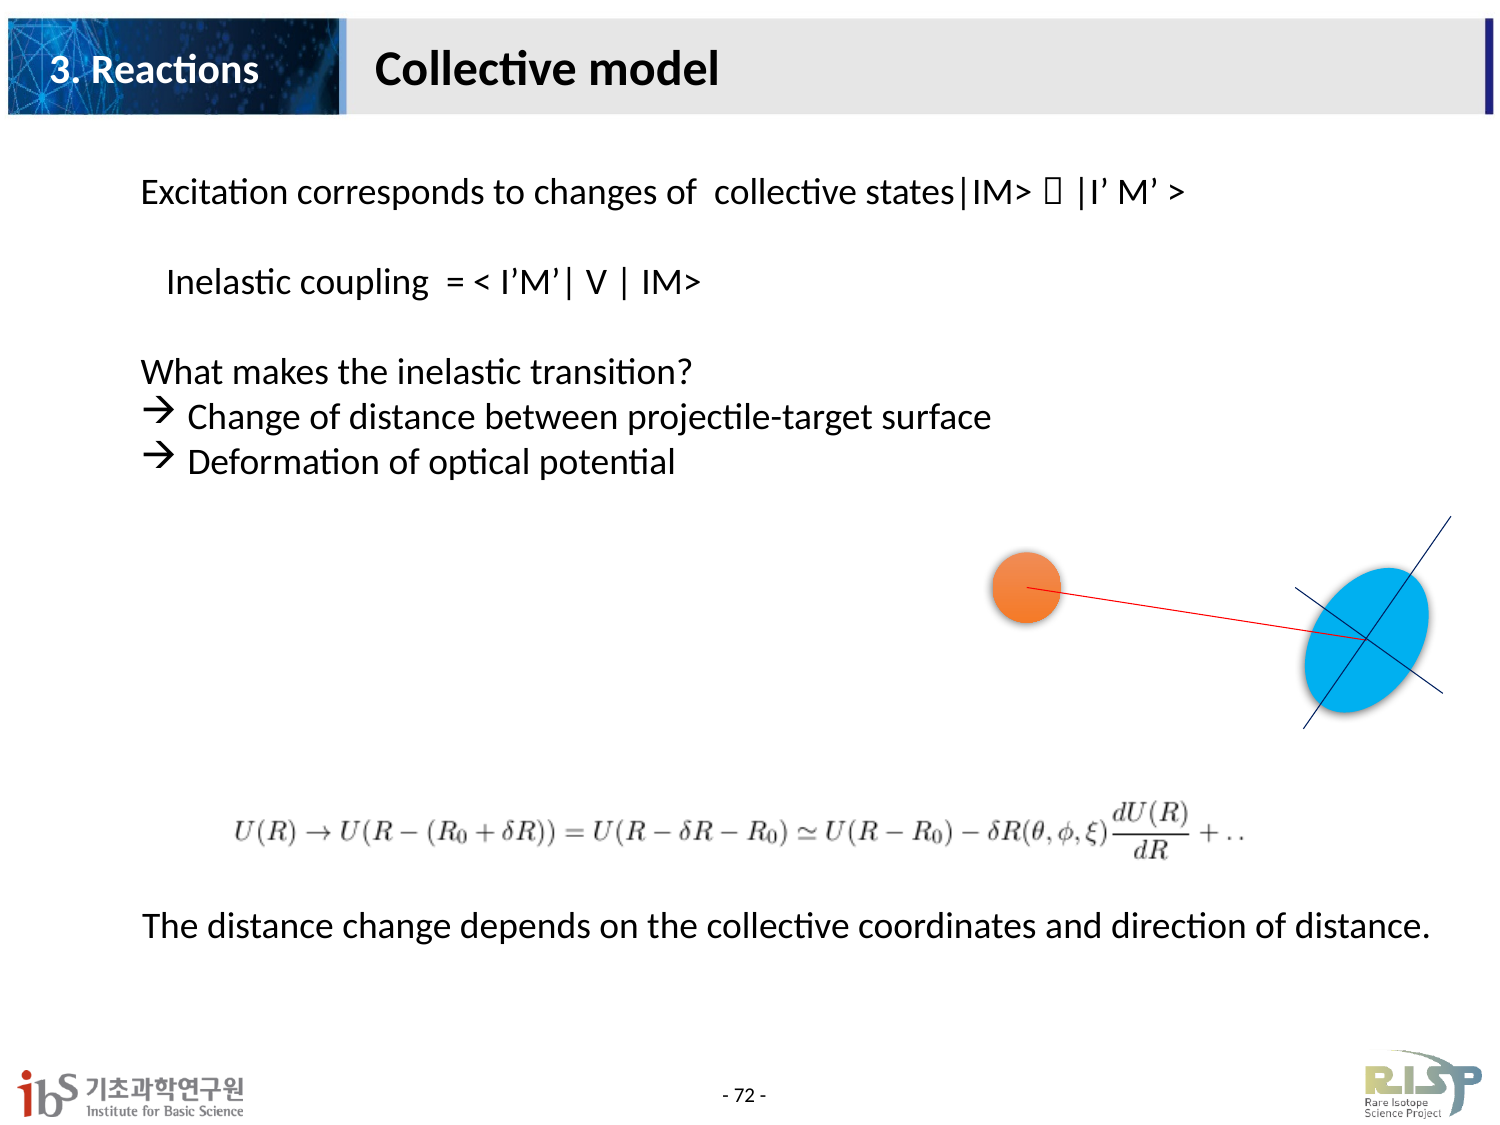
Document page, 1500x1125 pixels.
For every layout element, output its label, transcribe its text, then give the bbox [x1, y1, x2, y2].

picture [2, 10, 1500, 130]
picture [17, 1070, 243, 1117]
text_box The distance change depends on the collective coordinates and direction of distance. [127, 893, 1448, 953]
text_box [992, 516, 1452, 729]
text_box Excitation corresponds to changes of collective states|IM>  |I’ M’ > Inelastic coupling = < I’M’| V | IM> What makes the inelastic transition? Change of distance between projectile-target surface Deformation of optical potential [125, 159, 1218, 490]
picture [218, 774, 1252, 870]
picture [1364, 1049, 1482, 1119]
